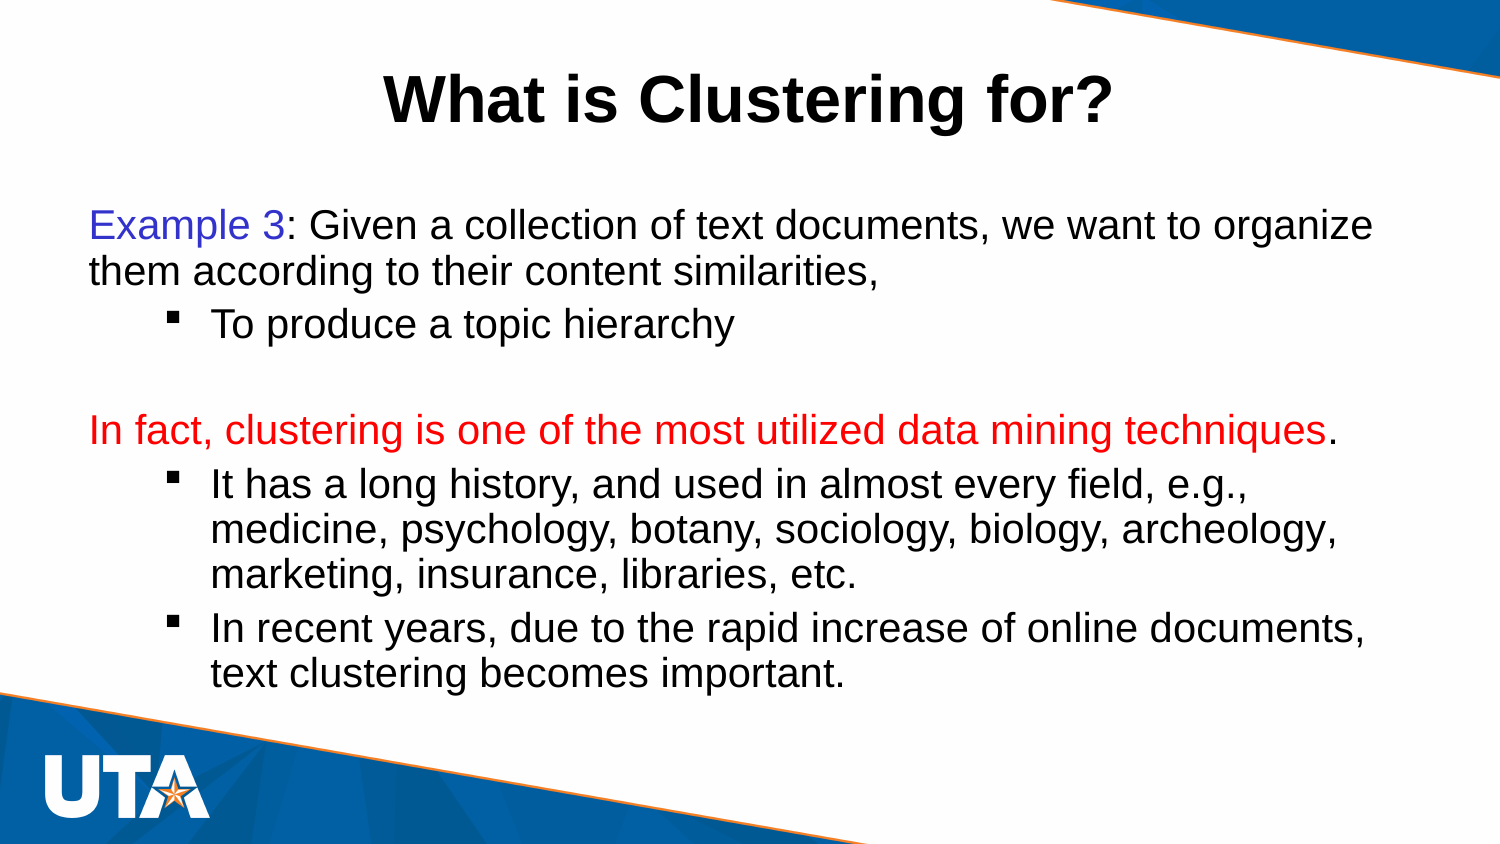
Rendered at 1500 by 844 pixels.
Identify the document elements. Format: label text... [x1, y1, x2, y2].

title What is Clustering for? [73, 46, 1427, 147]
text_box Example 3: Given a collection of text documents, we want to organize them according to their content similarities, To produce a topic hierarchy In fact, clustering is one of the most utilized data mining techniques. It has a long history, and used in almost every field, e.g., medicine, psychology, botany, sociology, biology, archeology, marketing, insurance, libraries, etc. In recent years, due to the rapid increase of online documents, text clustering becomes important. [73, 196, 1427, 773]
picture [0, 0, 1500, 844]
